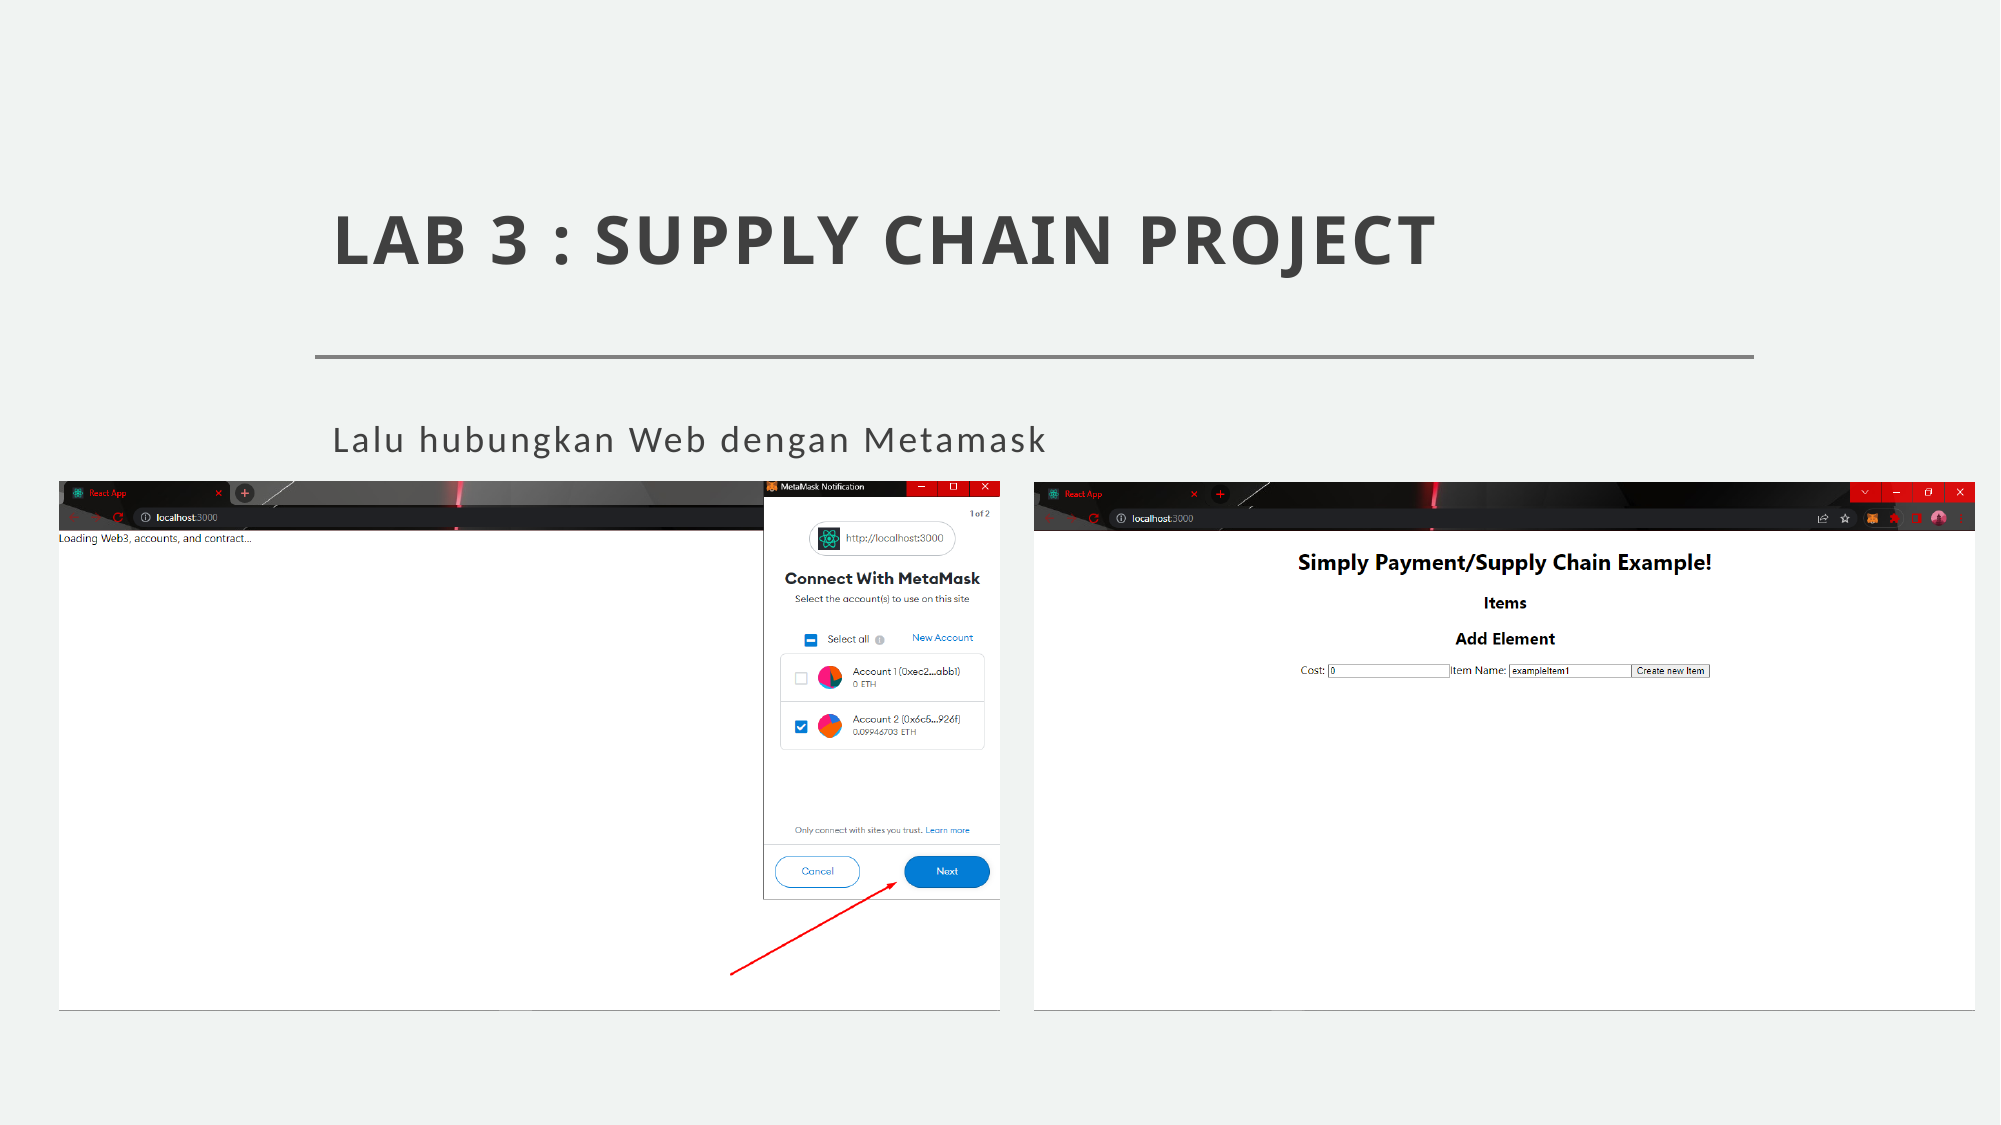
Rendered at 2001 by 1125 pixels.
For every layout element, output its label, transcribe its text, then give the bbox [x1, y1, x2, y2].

title LAB 3 : SUPPLY CHAIN PROJECT [315, 72, 1754, 294]
list Lalu hubungkan Web dengan Metamask [315, 379, 1754, 979]
picture [1034, 481, 1975, 1011]
picture [59, 481, 1001, 1011]
